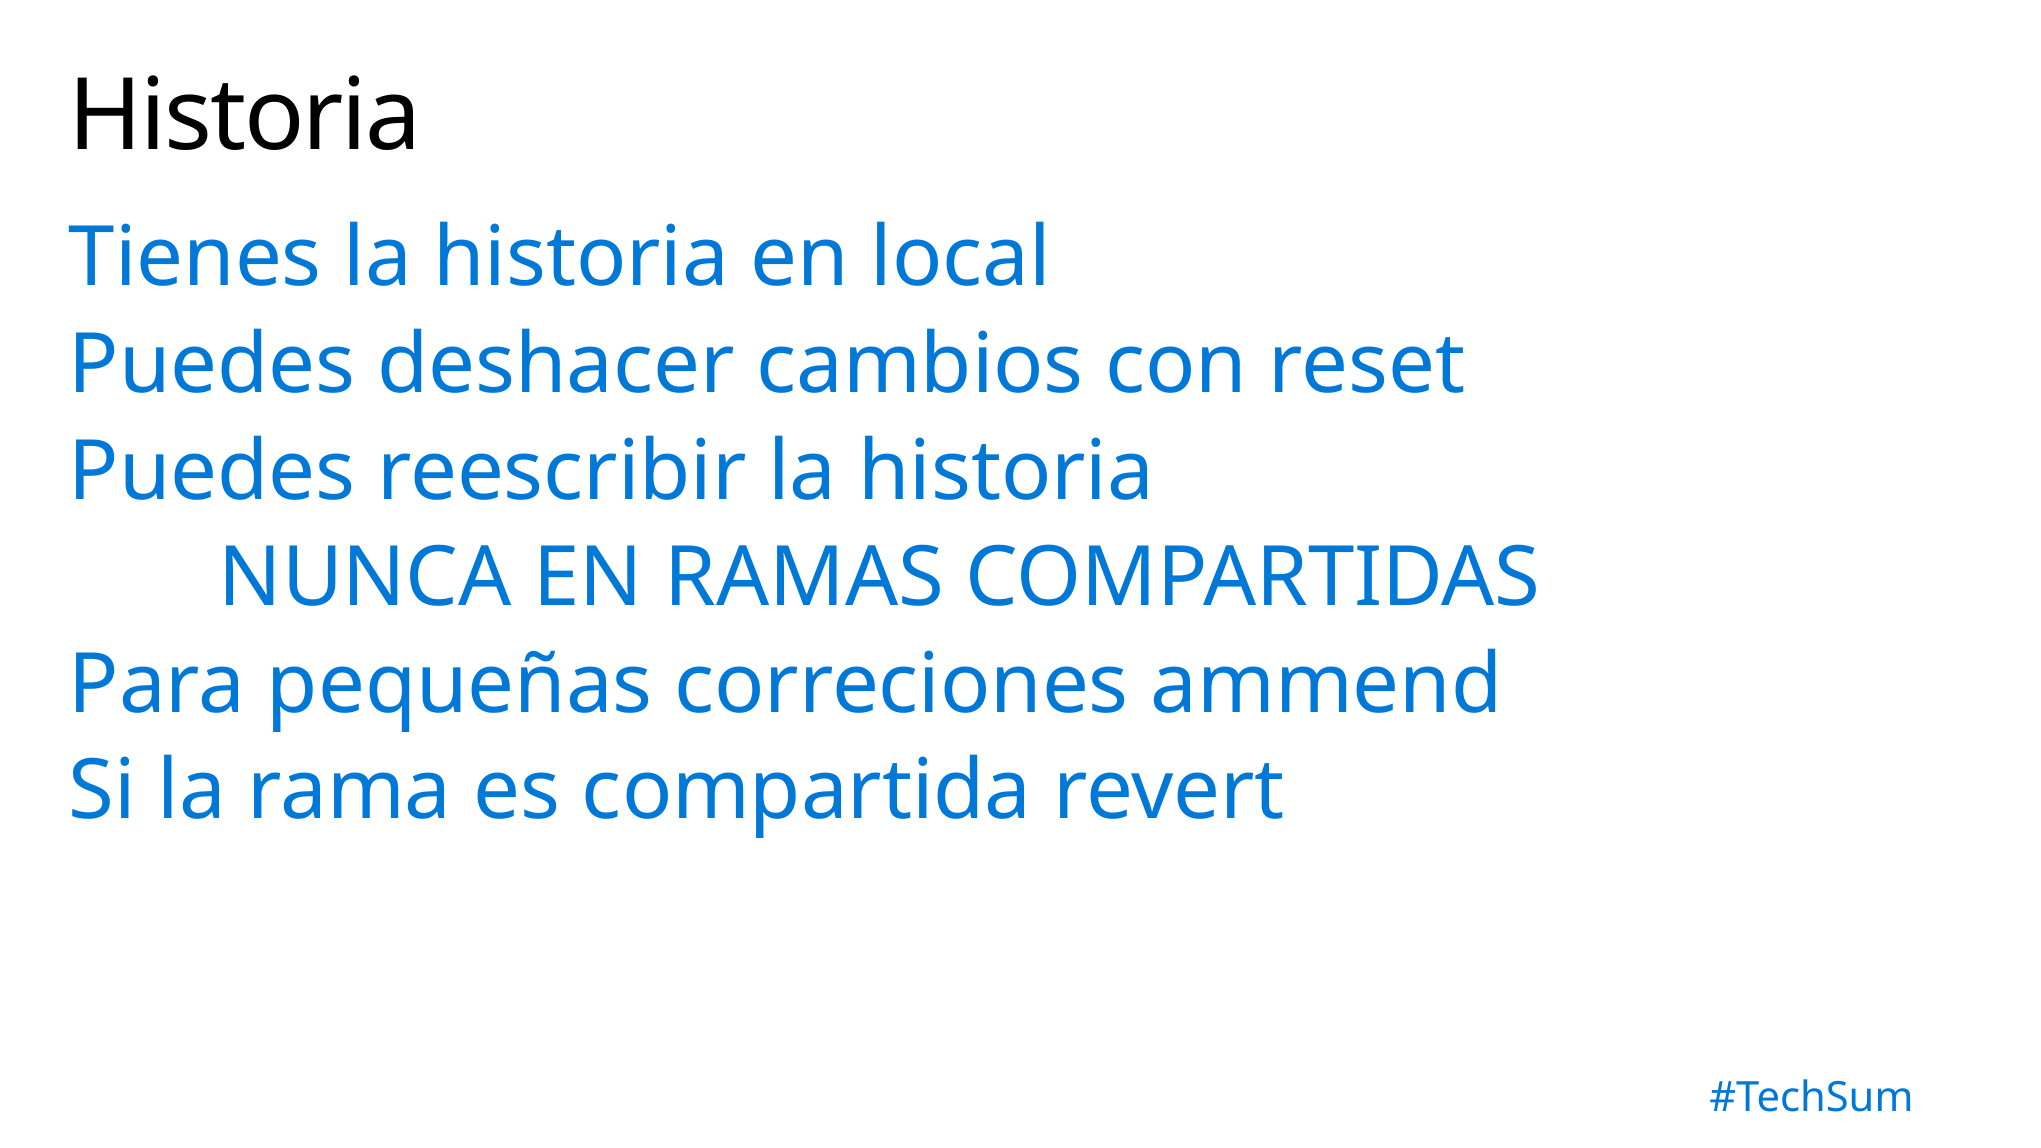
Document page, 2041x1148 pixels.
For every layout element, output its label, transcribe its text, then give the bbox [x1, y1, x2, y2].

title Historia [45, 48, 1996, 198]
list Tienes la historia en local Puedes deshacer cambios con reset Puedes reescribir la historia NUNCA EN RAMAS COMPARTIDAS Para pequeñas correciones ammend Si la rama es compartida revert [45, 198, 1996, 876]
